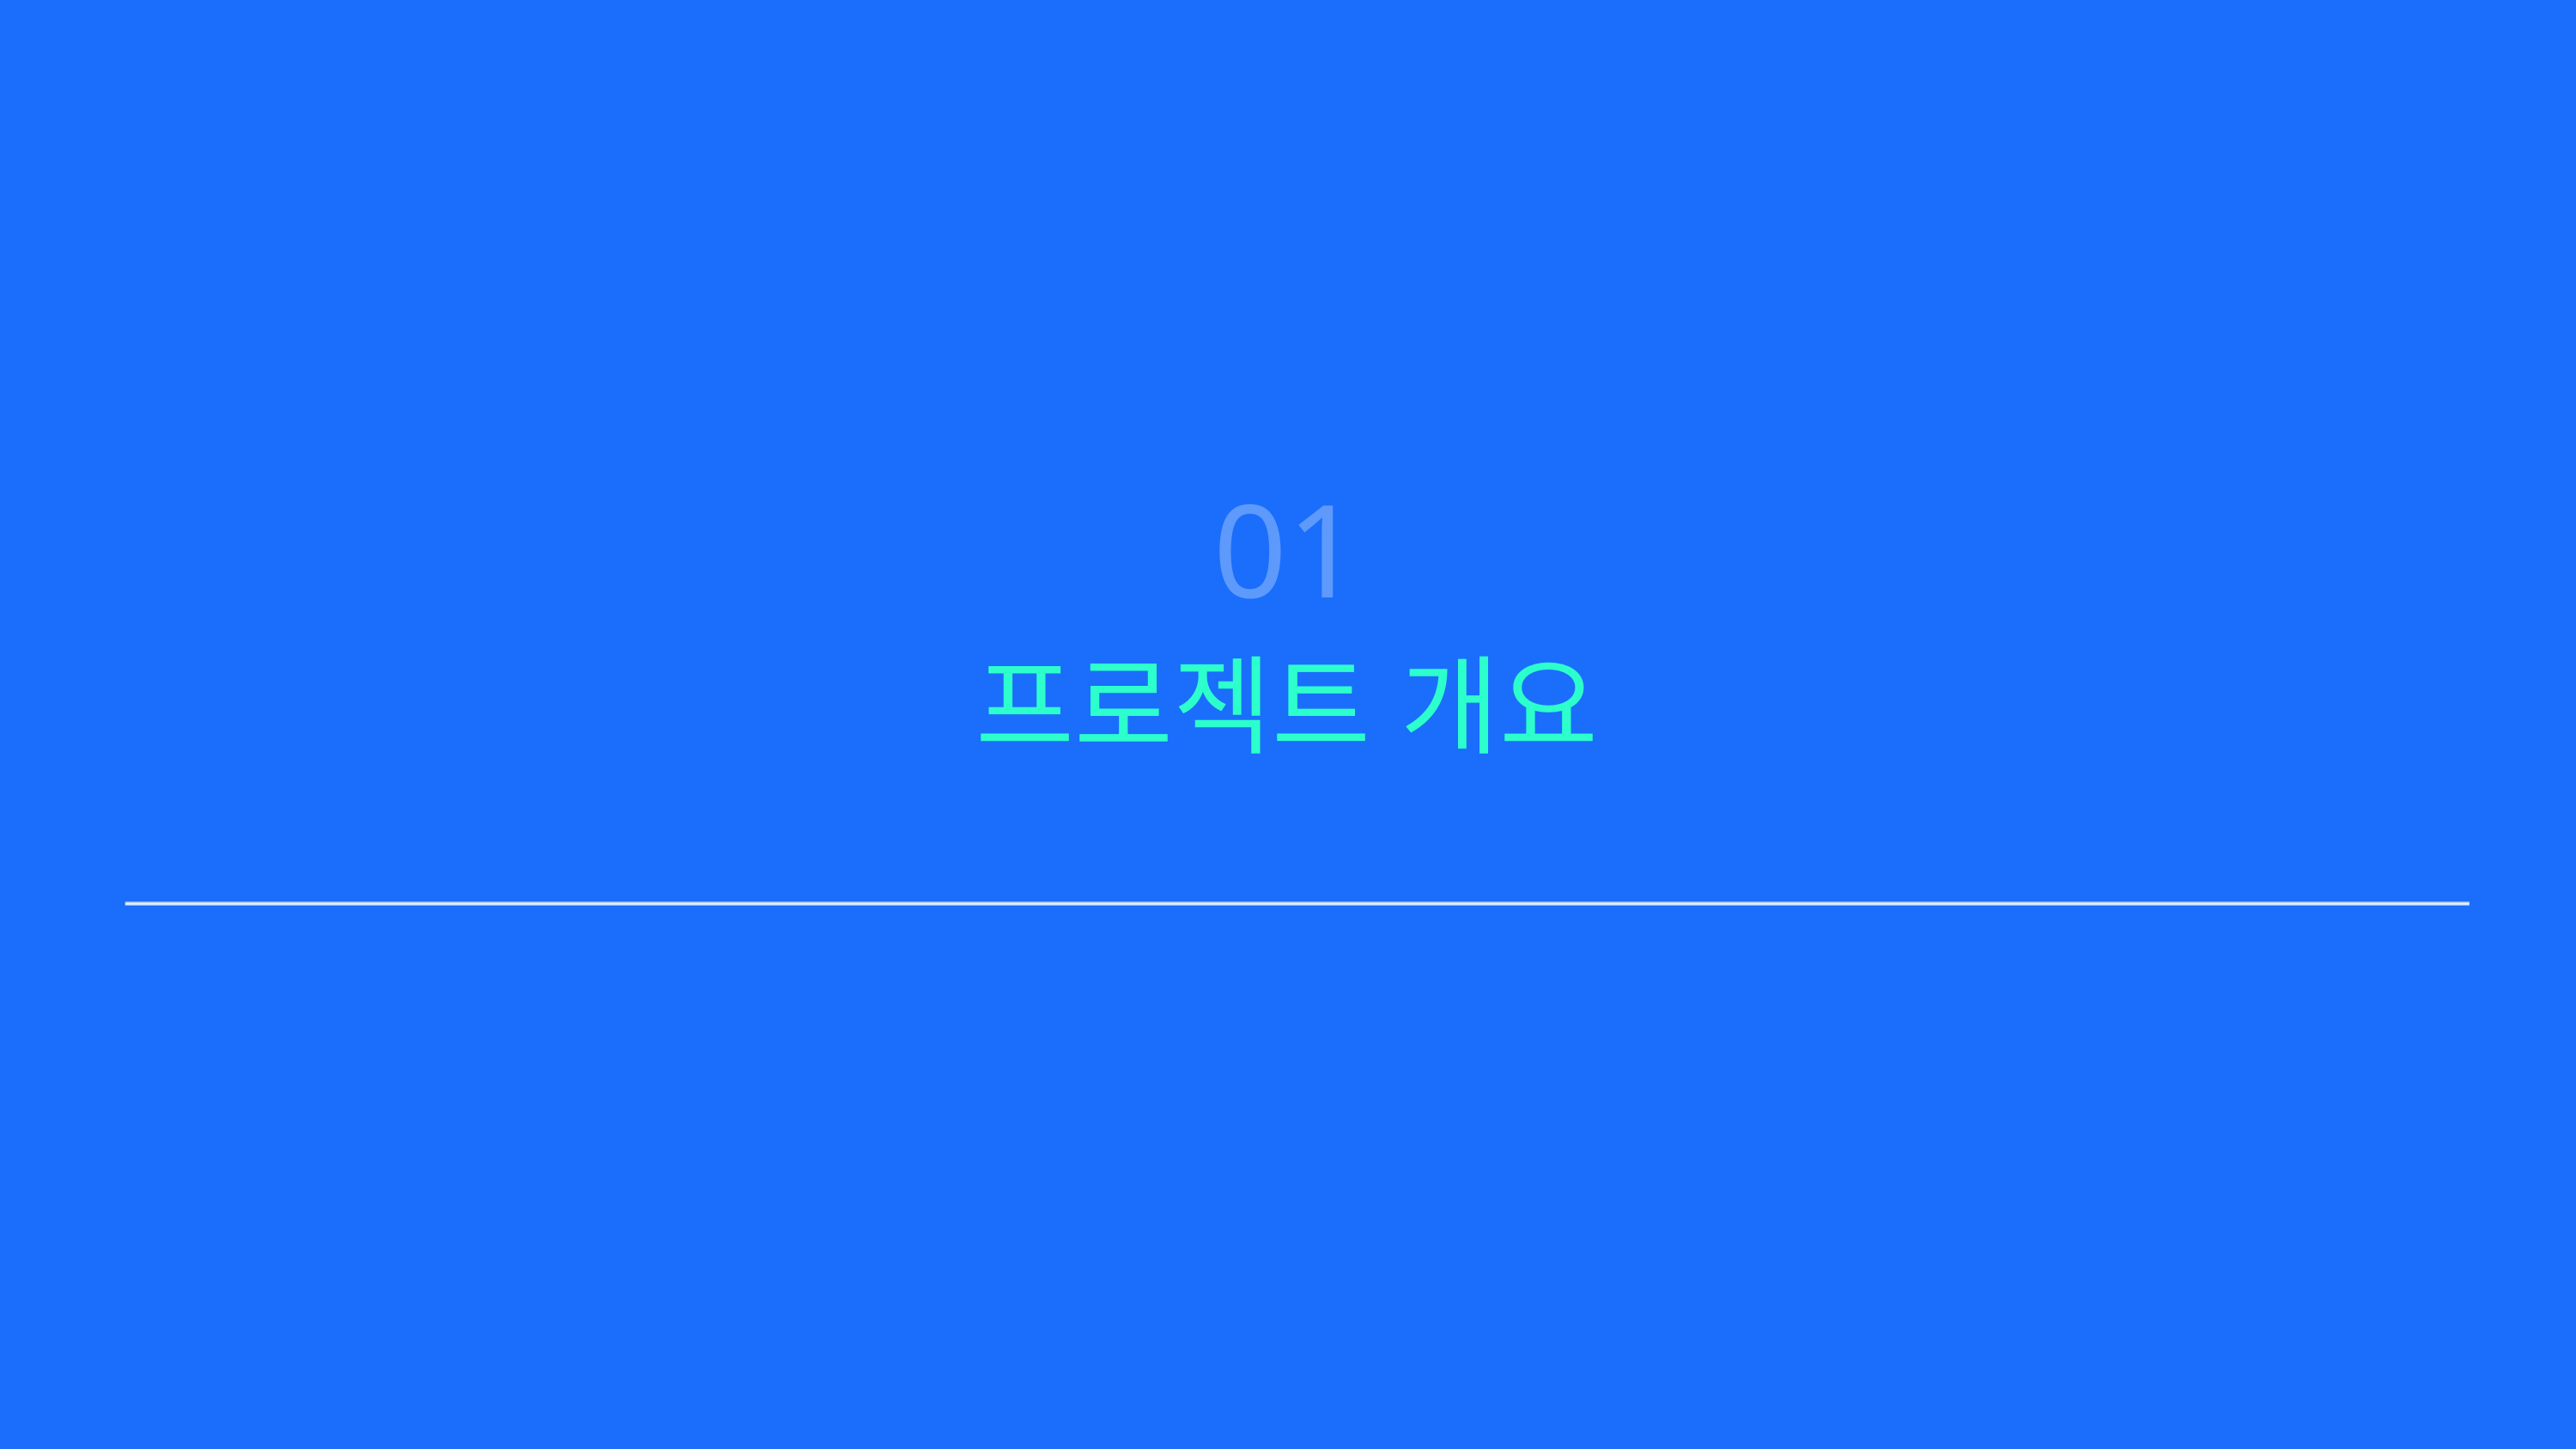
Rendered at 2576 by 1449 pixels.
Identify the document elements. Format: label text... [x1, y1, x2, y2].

text_box 01 [1075, 463, 1499, 630]
text_box 프로젝트 개요 [643, 632, 1932, 773]
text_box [106, 901, 2470, 906]
